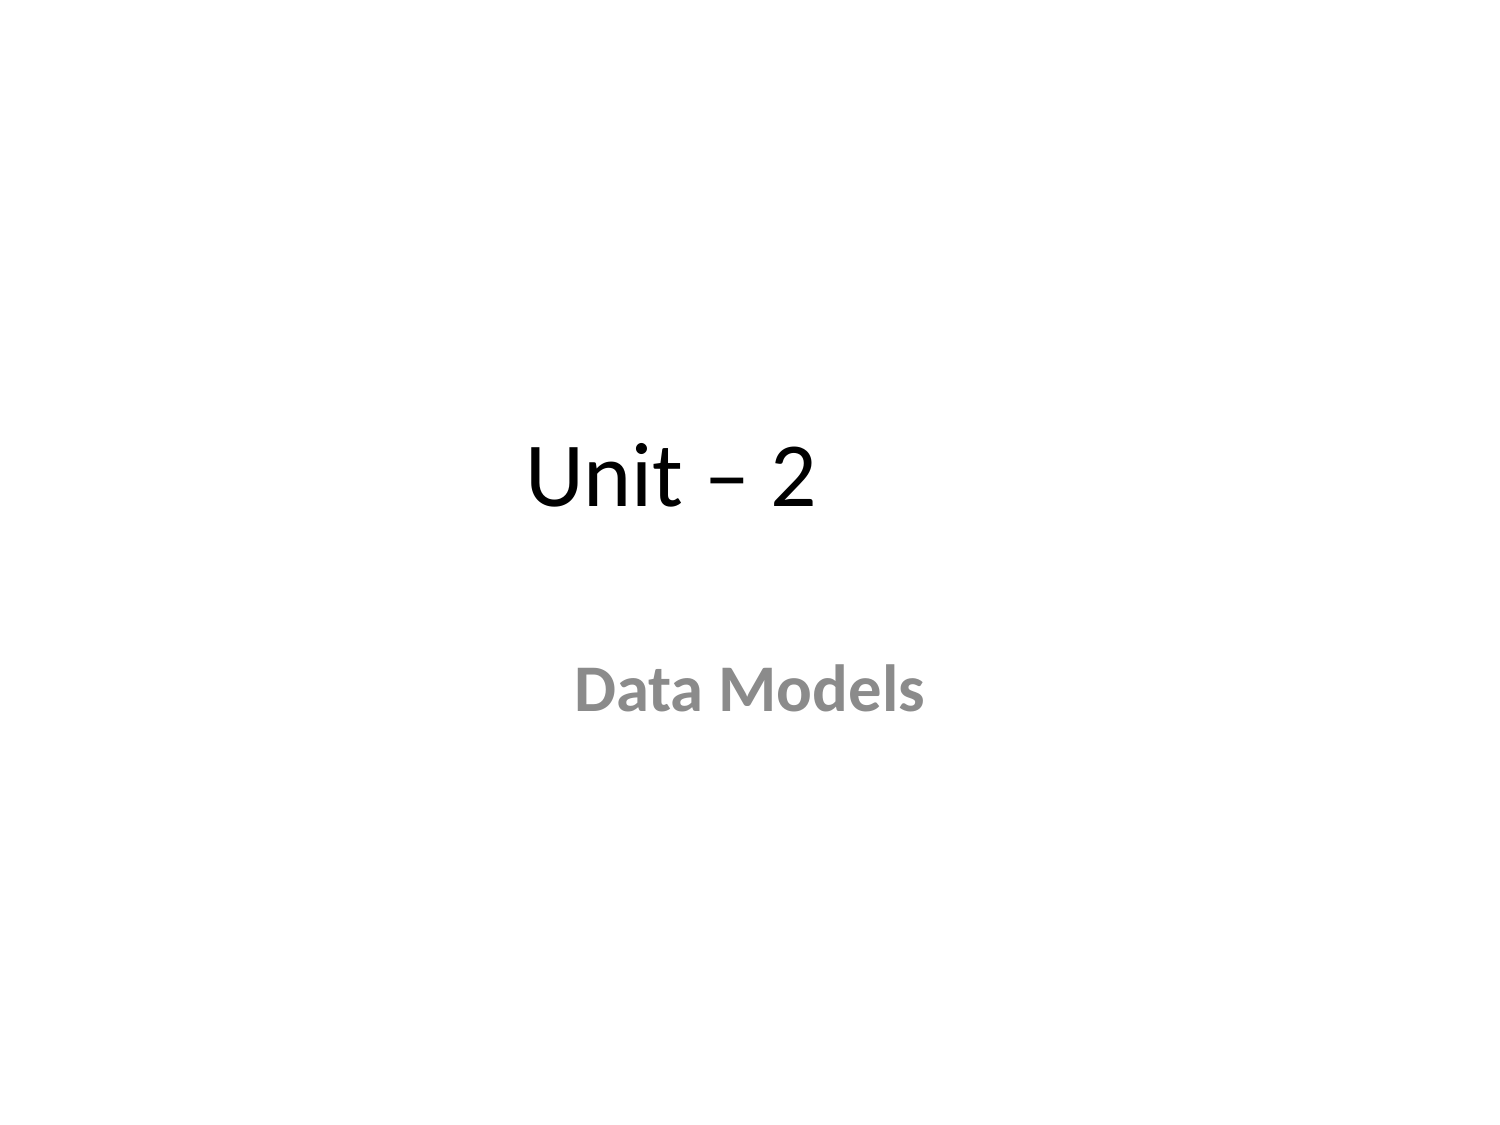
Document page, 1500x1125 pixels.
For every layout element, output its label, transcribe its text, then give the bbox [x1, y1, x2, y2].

title Unit – 2 [112, 349, 1388, 591]
subtitle Data Models [225, 637, 1275, 925]
